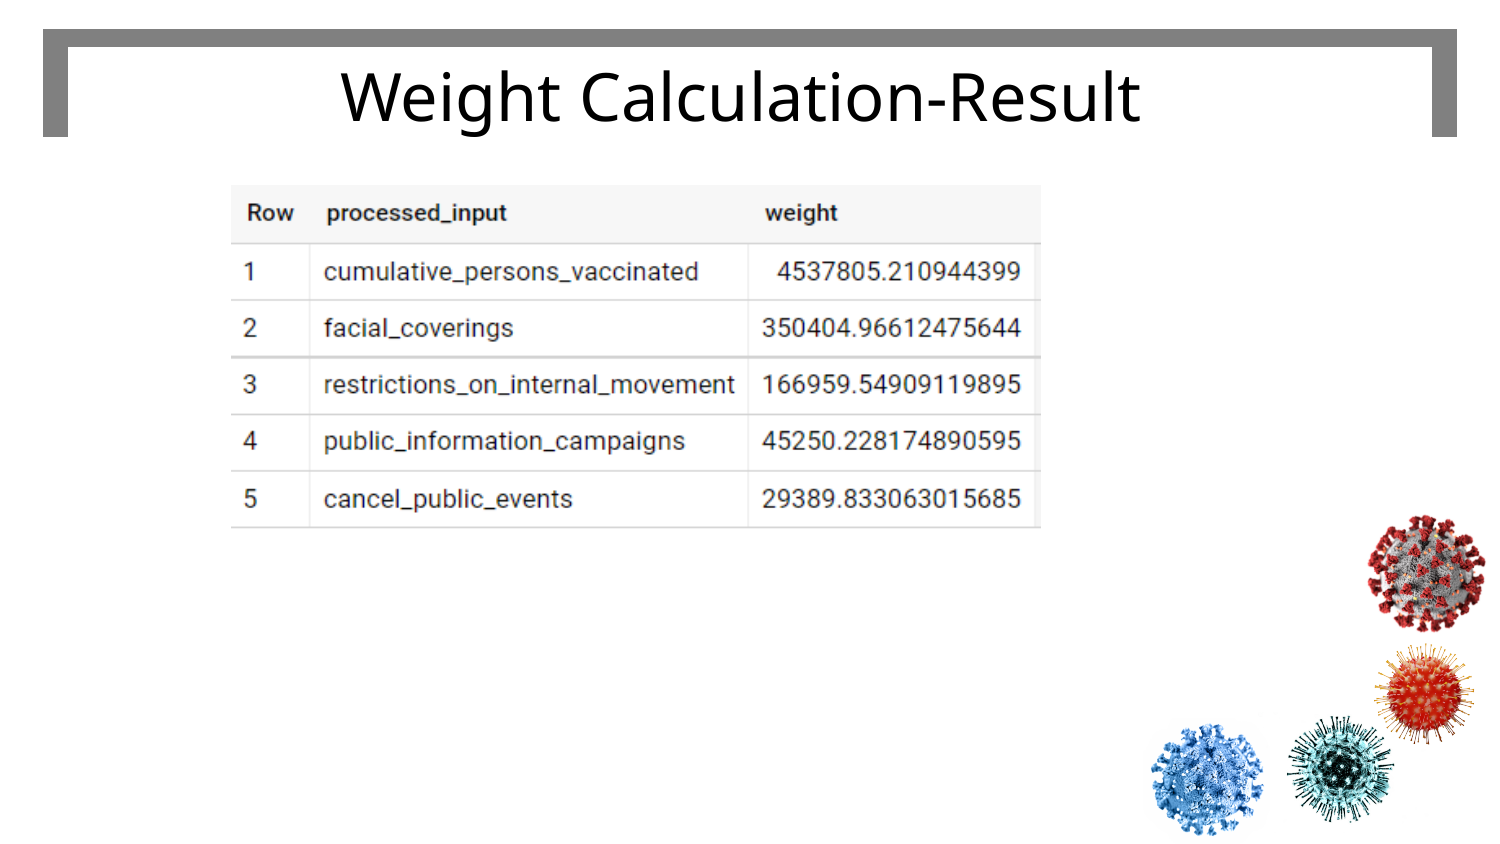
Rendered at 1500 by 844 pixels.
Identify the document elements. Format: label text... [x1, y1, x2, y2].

text_box Weight Calculation-Result [68, 47, 1432, 142]
picture [1366, 513, 1487, 634]
picture [231, 185, 1041, 530]
picture [1143, 642, 1500, 844]
text_box [43, 29, 1457, 137]
